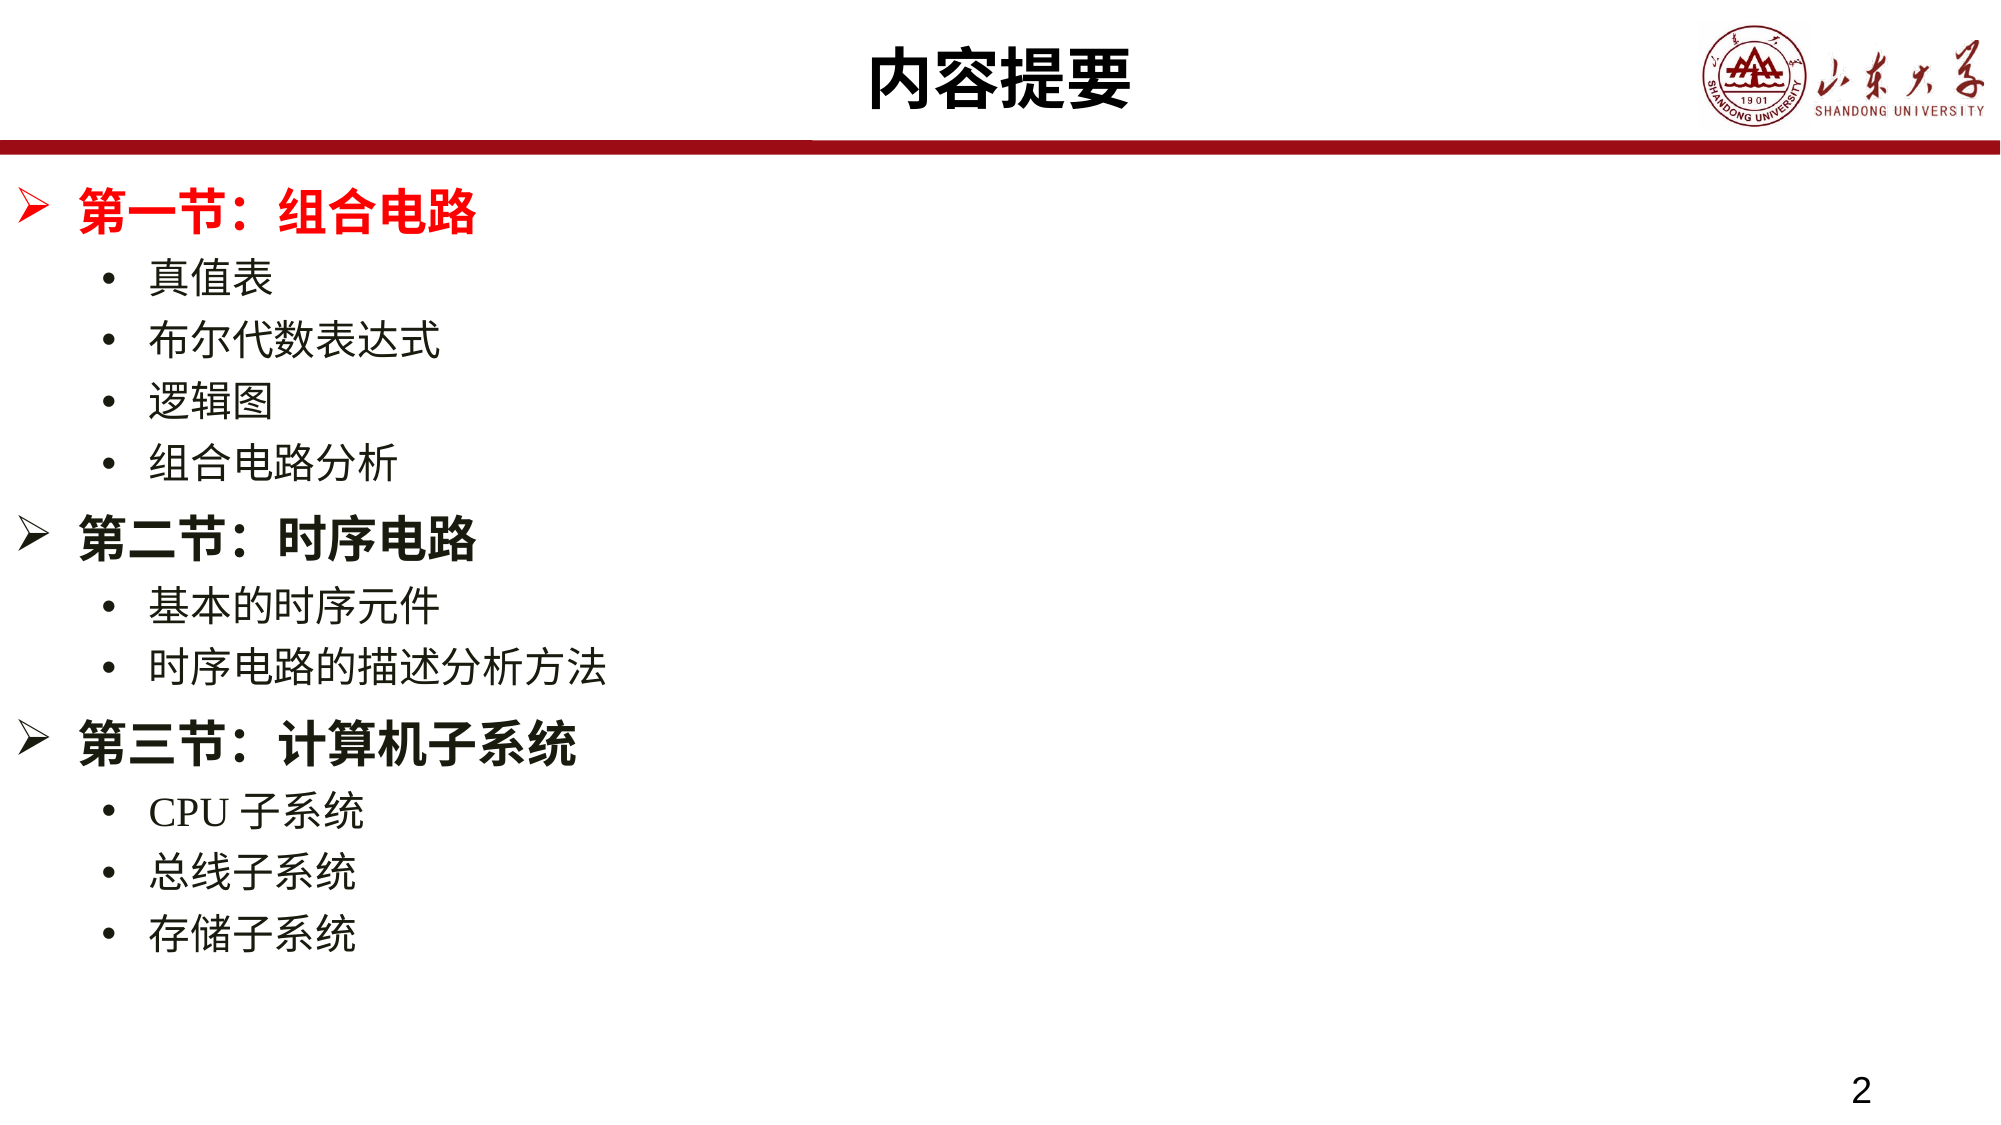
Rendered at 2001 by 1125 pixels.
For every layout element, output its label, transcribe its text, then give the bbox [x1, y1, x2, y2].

picture [1698, 21, 1810, 39]
list 第一节：组合电路 真值表 布尔代数表达式 逻辑图 组合电路分析 第二节：时序电路 基本的时序元件 时序电路的描述分析方法 第三节：计算机子系统 CPU子系统 总线子系统 存储子系统 [0, 177, 2000, 1053]
slide_number 2 [1836, 1058, 2000, 1125]
title 内容提要 [0, 39, 2000, 152]
